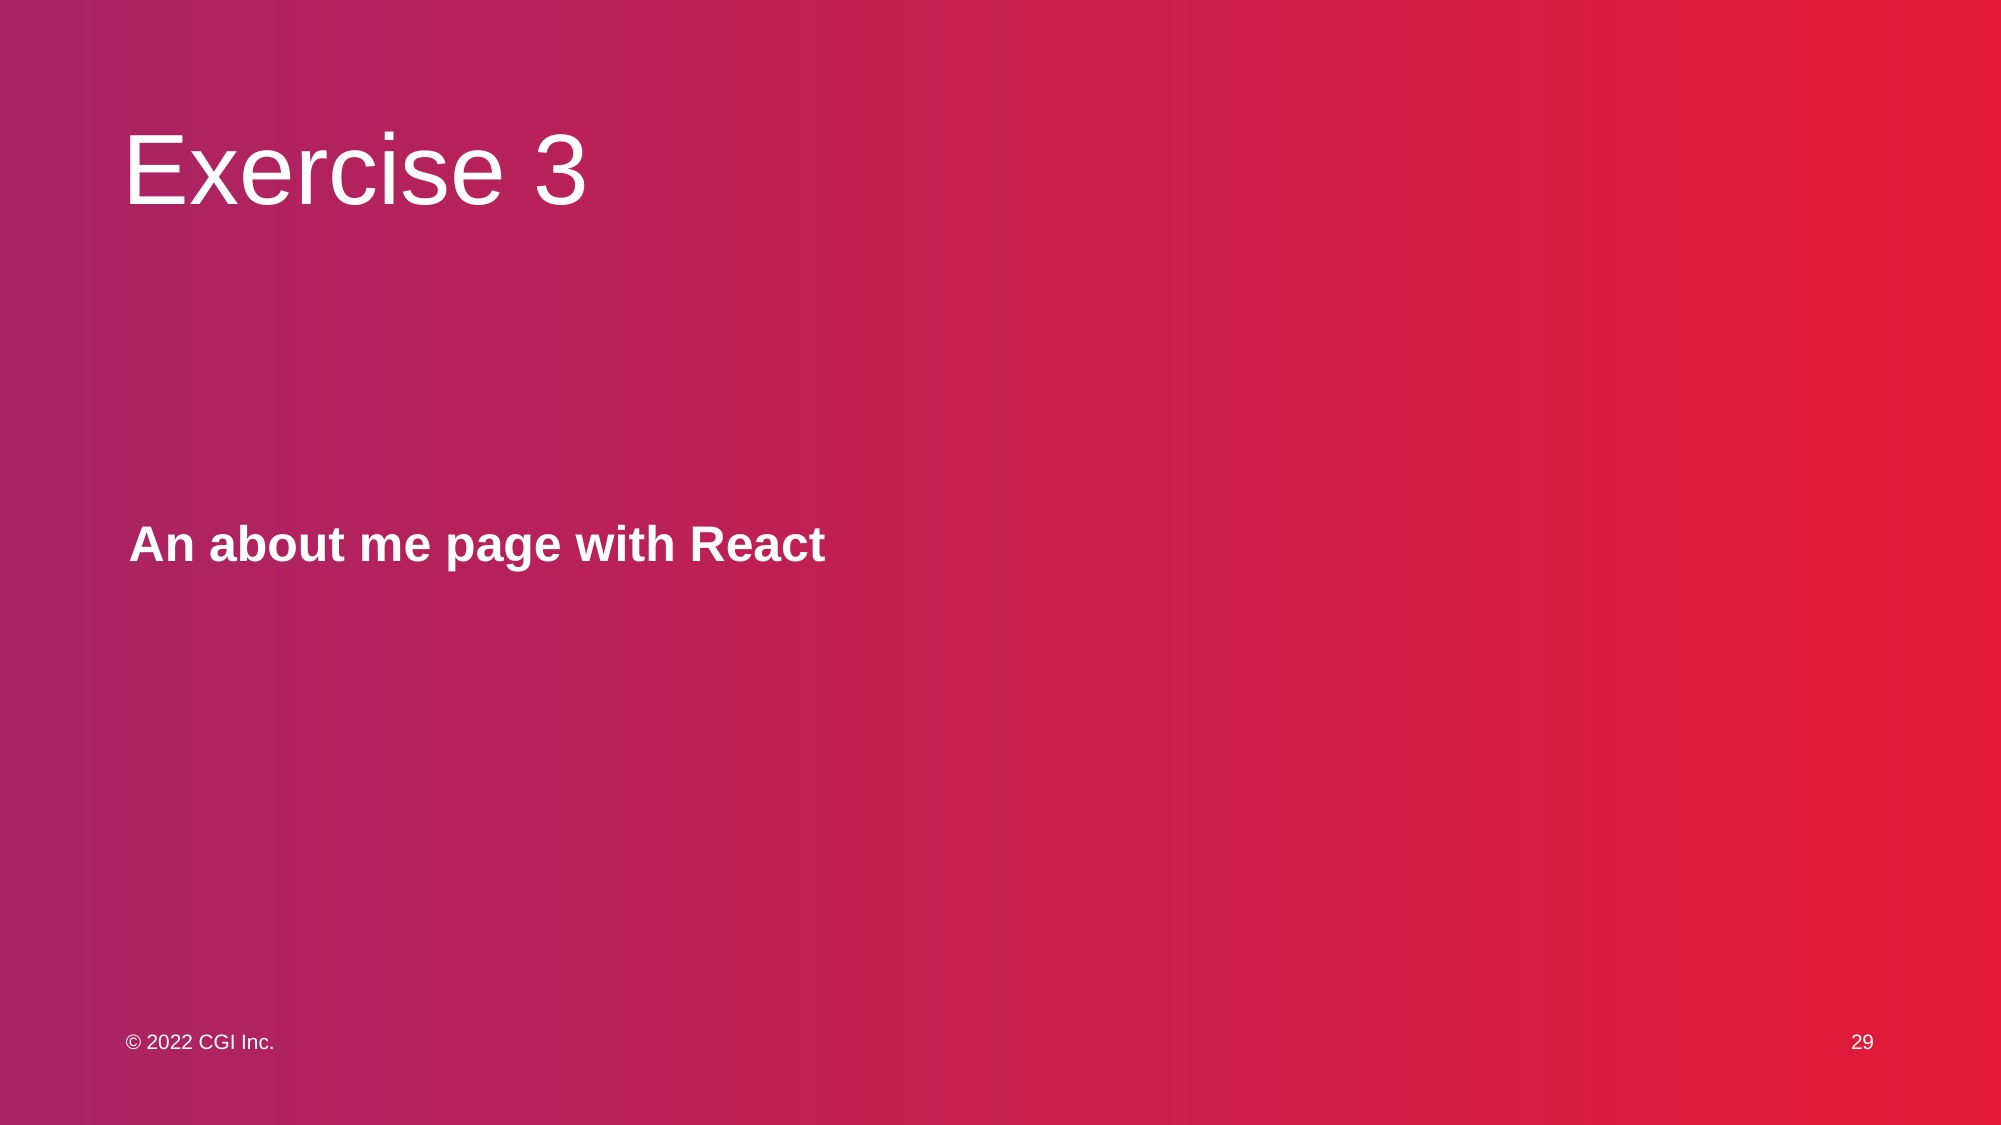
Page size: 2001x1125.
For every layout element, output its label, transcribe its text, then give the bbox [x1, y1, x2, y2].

slide_number 29 [1831, 1027, 1875, 1056]
title Exercise 3 [122, 104, 1130, 470]
subtitle An about me page with React [128, 511, 1133, 849]
